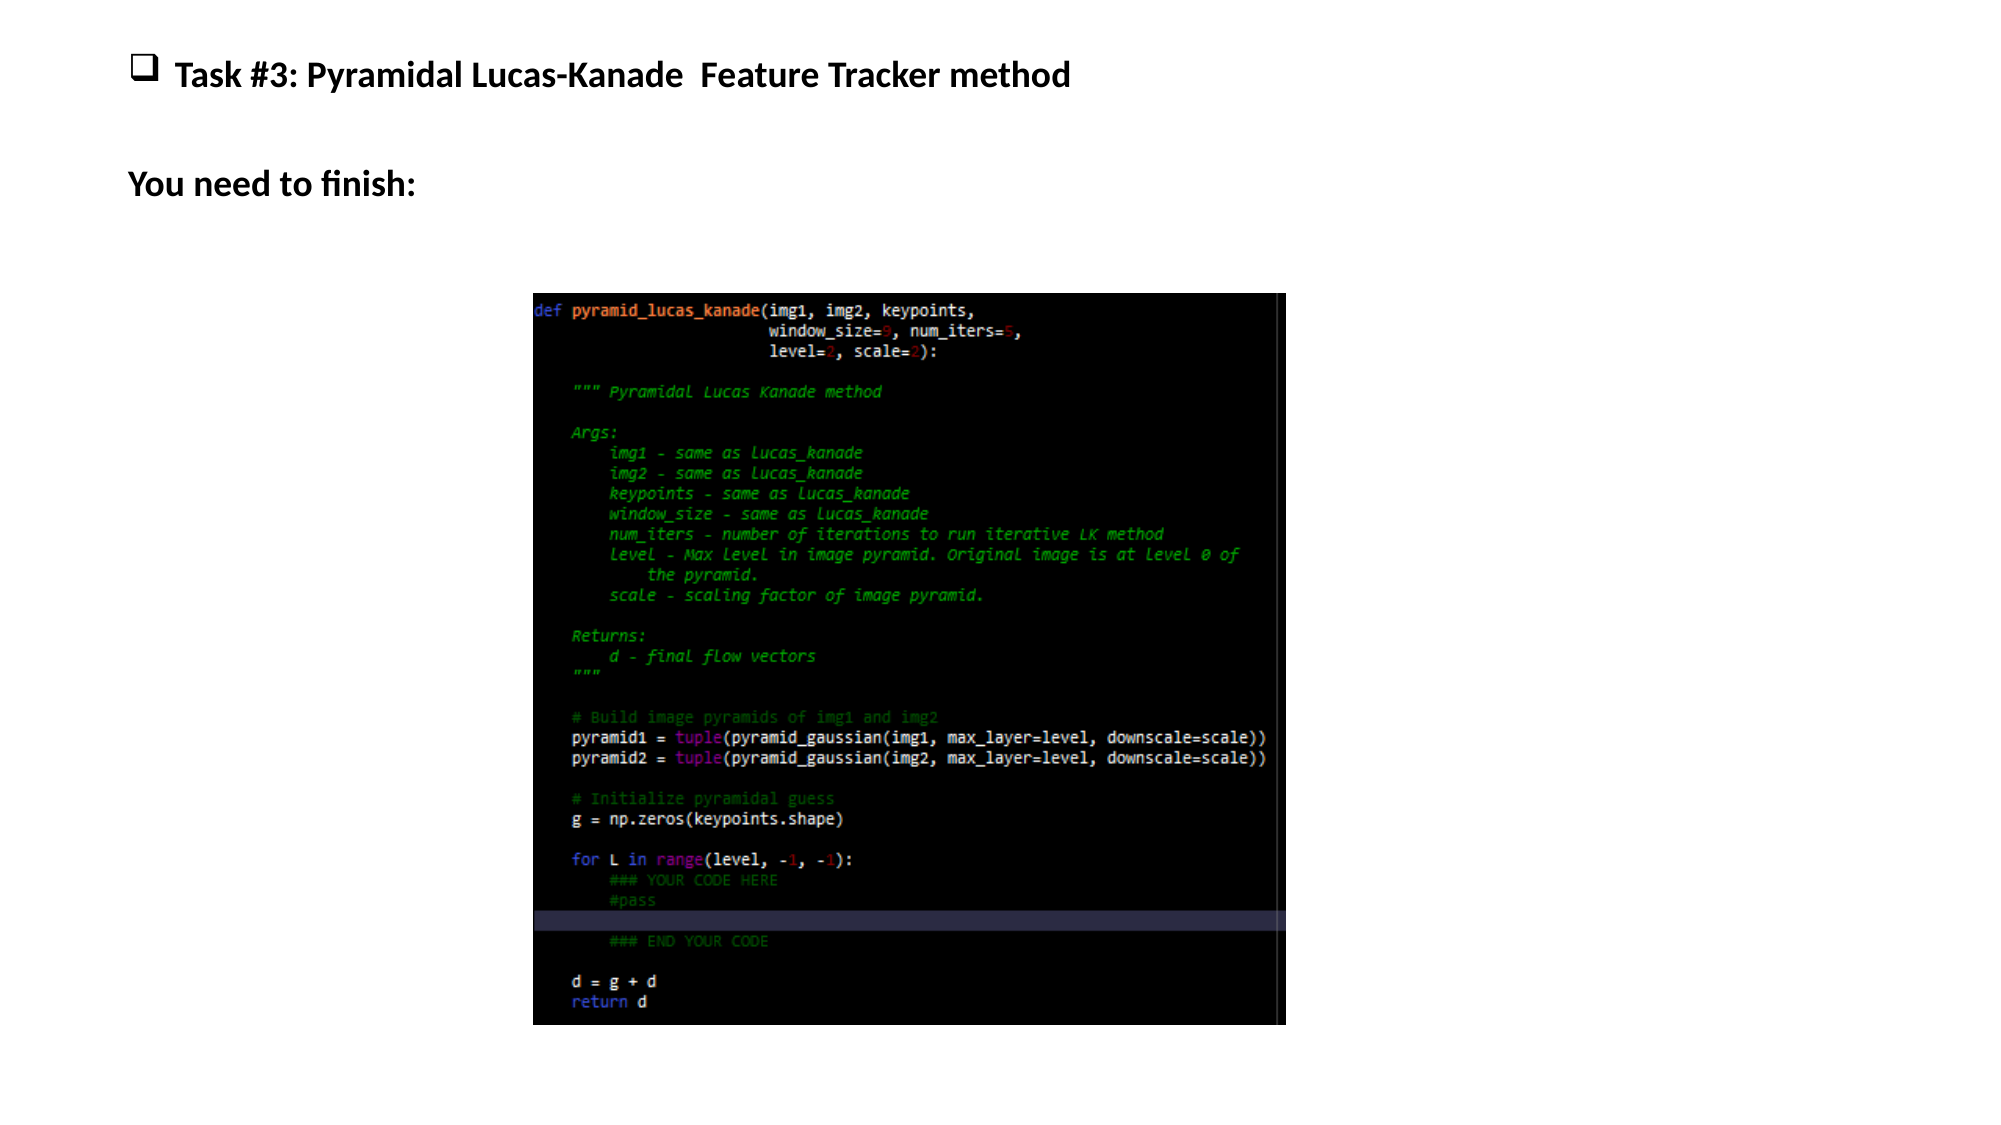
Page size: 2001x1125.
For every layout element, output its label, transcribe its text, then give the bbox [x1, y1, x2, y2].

text_box Task #3: Pyramidal Lucas-Kanade Feature Tracker method [113, 42, 1741, 102]
text_box You need to finish: [113, 152, 1924, 212]
picture [533, 293, 1286, 1025]
